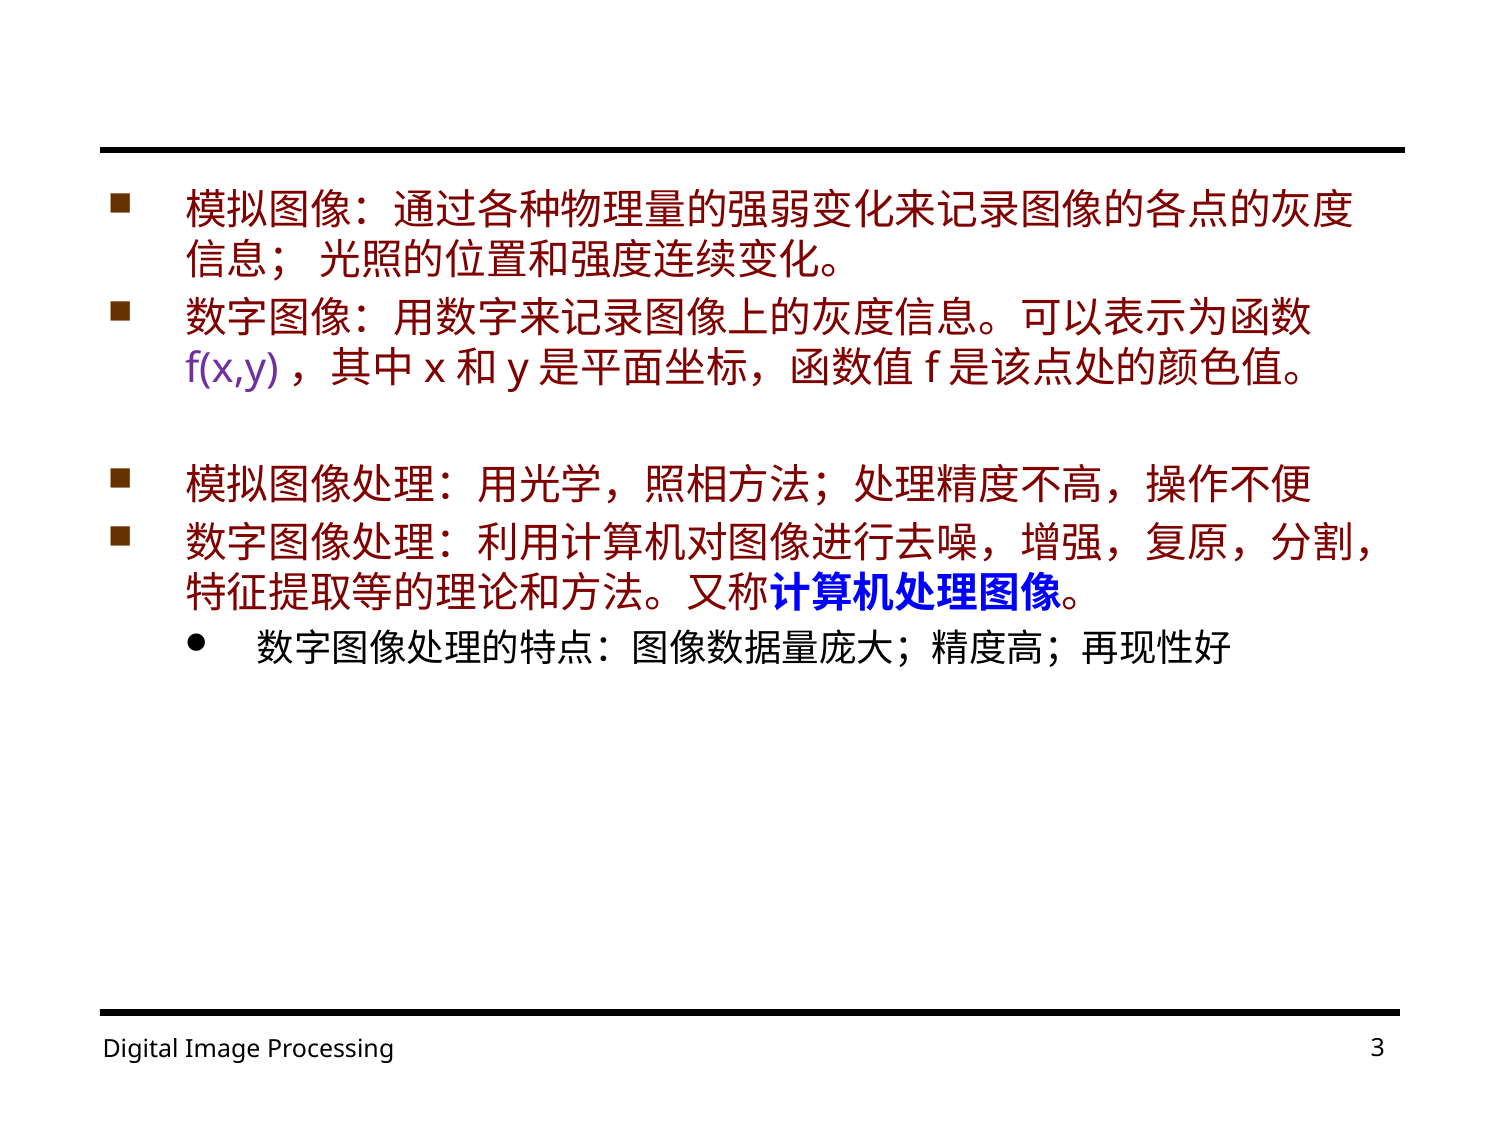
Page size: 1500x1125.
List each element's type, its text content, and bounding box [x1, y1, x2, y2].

slide_number Digital Image Processing [87, 1024, 488, 1104]
slide_number 3 [1074, 1024, 1401, 1103]
list 模拟图像：通过各种物理量的强弱变化来记录图像的各点的灰度信息； 光照的位置和强度连续变化。 数字图像：用数字来记录图像上的灰度信息。可以表示为函数f(x,y)，其中x和y是平面坐标，函数值f是该点处的颜色值。 模拟图像处理：用光学，照相方法；处理精度不高，操作不便 数字图像处理：利用计算机对图像进行去噪，增强，复原，分割，特征提取等的理论和方法。又称计算机处理图像。 数字图像处理的特点：图像数据量庞大；精度高；再现性好 [92, 174, 1406, 988]
